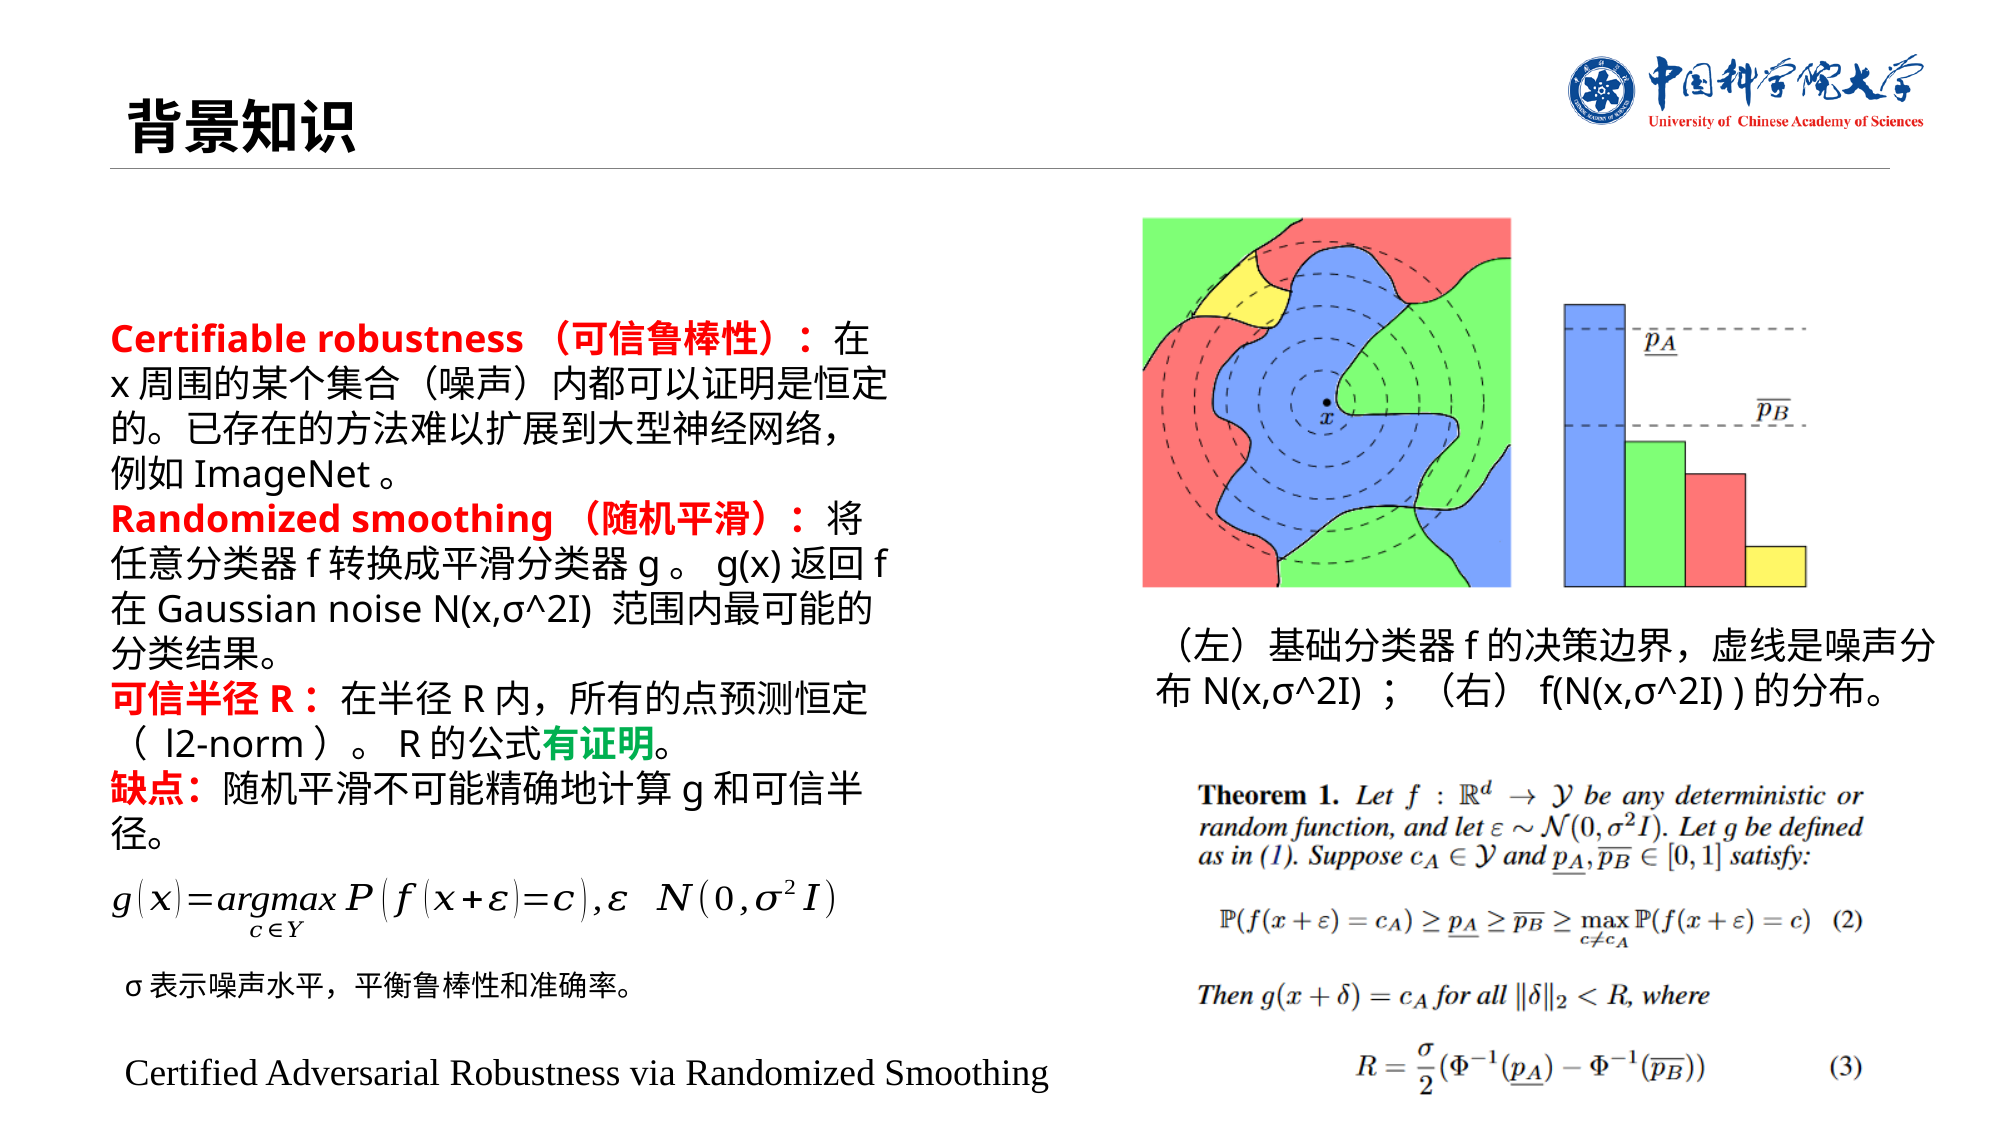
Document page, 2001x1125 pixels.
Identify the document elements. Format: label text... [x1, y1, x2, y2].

picture [1179, 768, 1890, 1102]
text_box （左）基础分类器f的决策边界，虚线是噪声分布N(x,σ^2I) ；（右）f(N(x,σ^2I) )的分布。 [1140, 614, 1957, 720]
text_box Certifiable robustness（可信鲁棒性）：在x周围的某个集合（噪声）内都可以证明是恒定的。已存在的方法难以扩展到大型神经网络，例如ImageNet。 Randomized smoothing（随机平滑）：将任意分类器f转换成平滑分类器g。g(x)返回f在Gaussian noise N(x,σ^2I) 范围内最可能的分类结果。 可信半径R：在半径R内，所有的点预测恒定（ l2-norm）。R的公式有证明。 缺点：随机平滑不可能精确地计算g和可信半径。 [95, 307, 911, 863]
text_box σ表示噪声水平，平衡鲁棒性和准确率。 [109, 960, 926, 1010]
picture [1129, 210, 1825, 605]
text_box Certified Adversarial Robustness via Randomized Smoothing [109, 1040, 1179, 1101]
picture [1890, 48, 1925, 135]
title 背景知识 [109, 0, 1890, 169]
